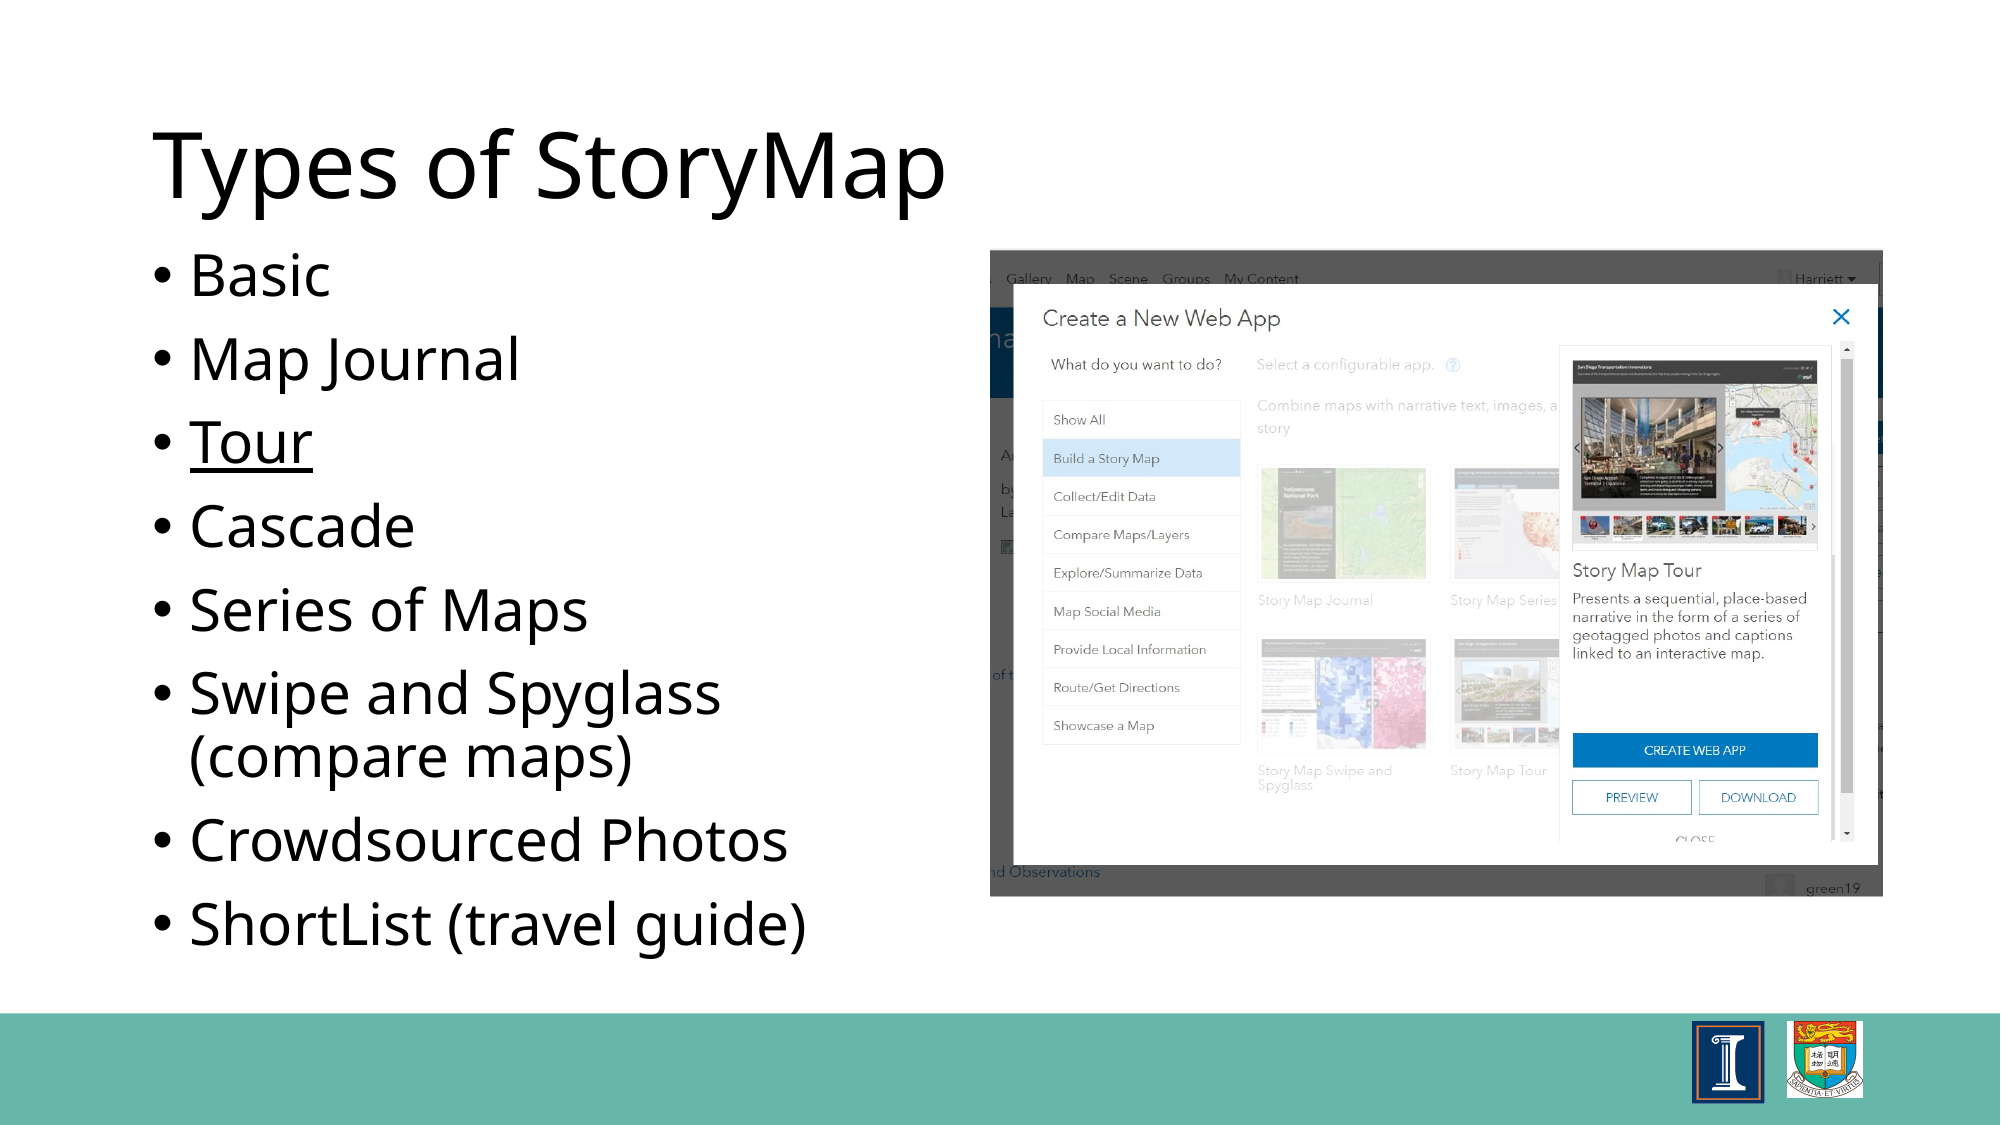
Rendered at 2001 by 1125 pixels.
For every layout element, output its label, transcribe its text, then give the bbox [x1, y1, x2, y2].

picture [1787, 1021, 1863, 1098]
picture [1692, 1021, 1765, 1104]
title Types of StoryMap [137, 59, 1863, 278]
list Basic Map Journal Tour Cascade Series of Maps Swipe and Spyglass (compare maps) Crowdsourced Photos ShortList (travel guide) [137, 238, 892, 1039]
picture [990, 248, 1883, 899]
